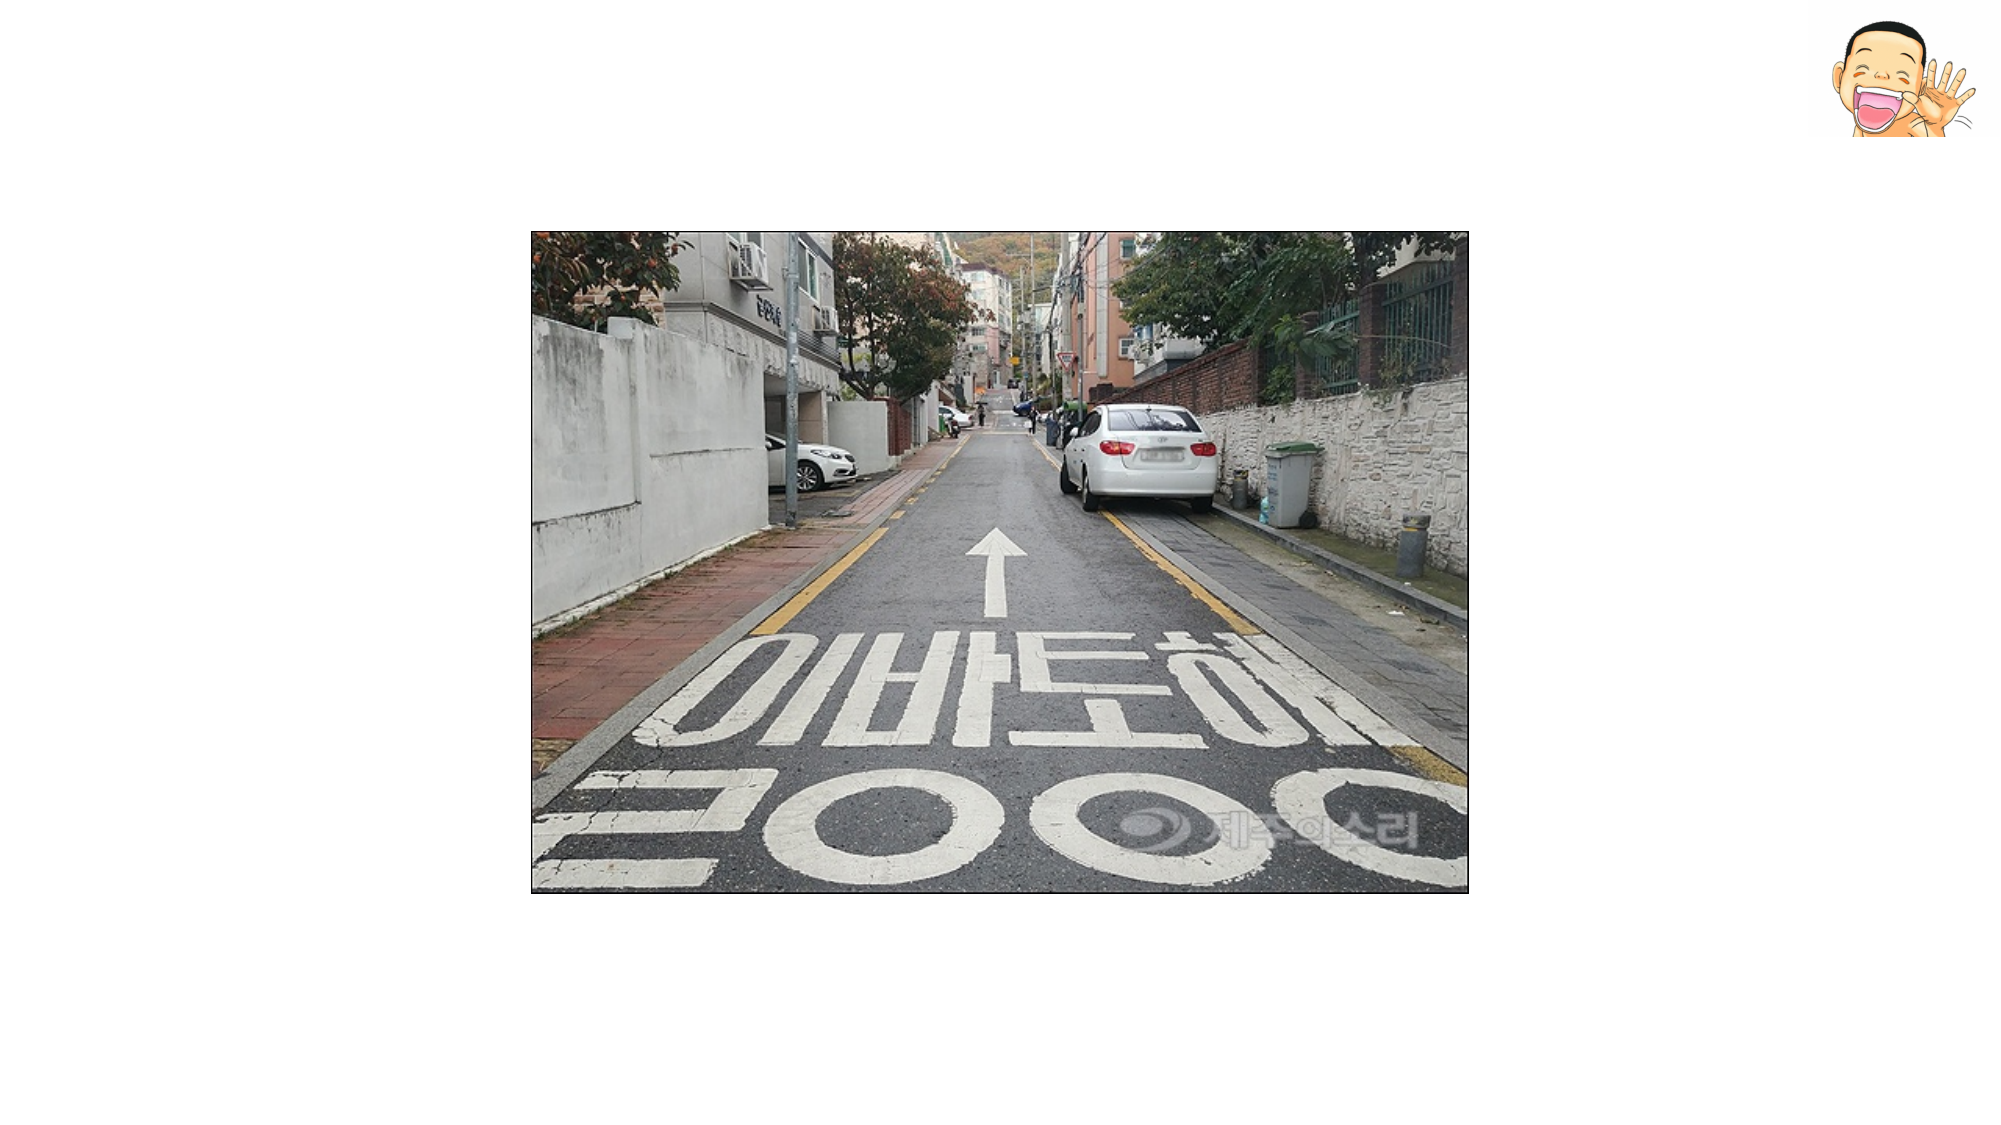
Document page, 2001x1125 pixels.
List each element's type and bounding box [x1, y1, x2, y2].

picture [531, 231, 1469, 894]
picture [1808, 0, 2000, 137]
